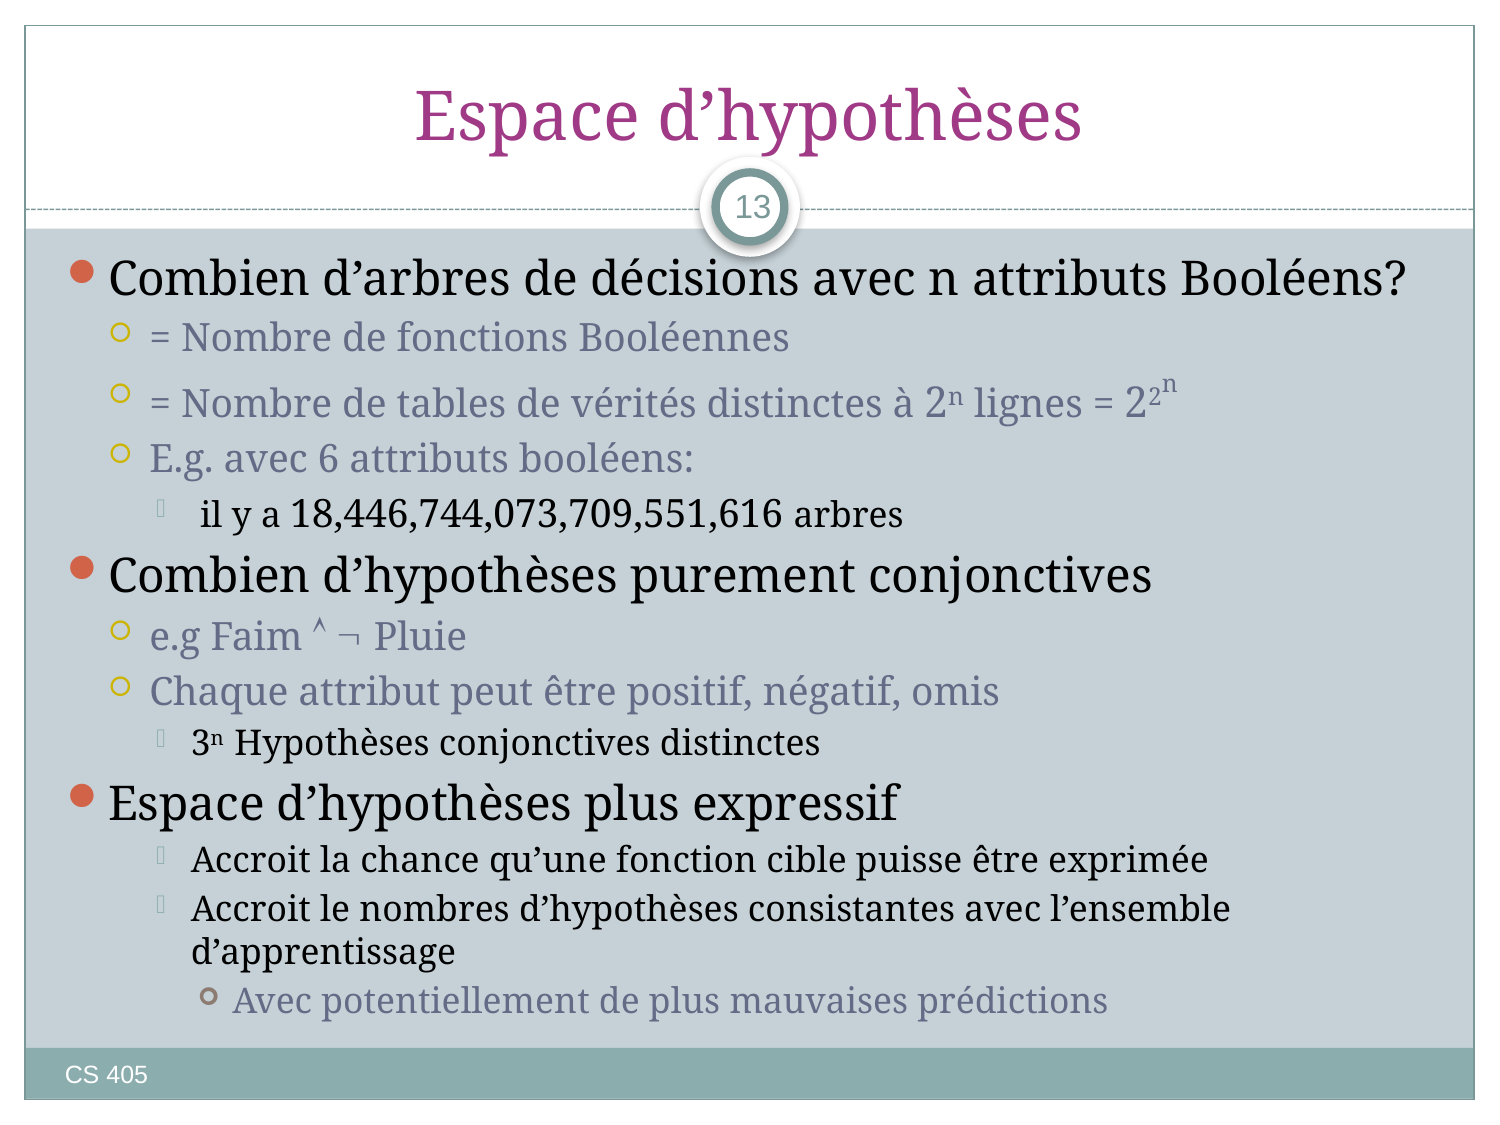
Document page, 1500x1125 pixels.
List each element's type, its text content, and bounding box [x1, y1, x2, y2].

slide_number 13 [715, 168, 791, 241]
title Espace d’hypothèses [49, 37, 1450, 162]
list Combien d’arbres de décisions avec n attributs Booléens? = Nombre de fonctions Booléennes = Nombre de tables de vérités distinctes à 2n lignes = 22n E.g. avec 6 attributs booléens: il y a 18,446,744,073,709,551,616 arbres Combien d’hypothèses purement conjonctives e.g Faim   Pluie Chaque attribut peut être positif, négatif, omis 3n Hypothèses conjonctives distinctes Espace d’hypothèses plus expressif Accroit la chance qu’une fonction cible puisse être exprimée Accroit le nombres d’hypothèses consistantes avec l’ensemble d’apprentissage Avec potentiellement de plus mauvaises prédictions [51, 240, 1447, 1075]
footer CS 405 [50, 1051, 638, 1112]
